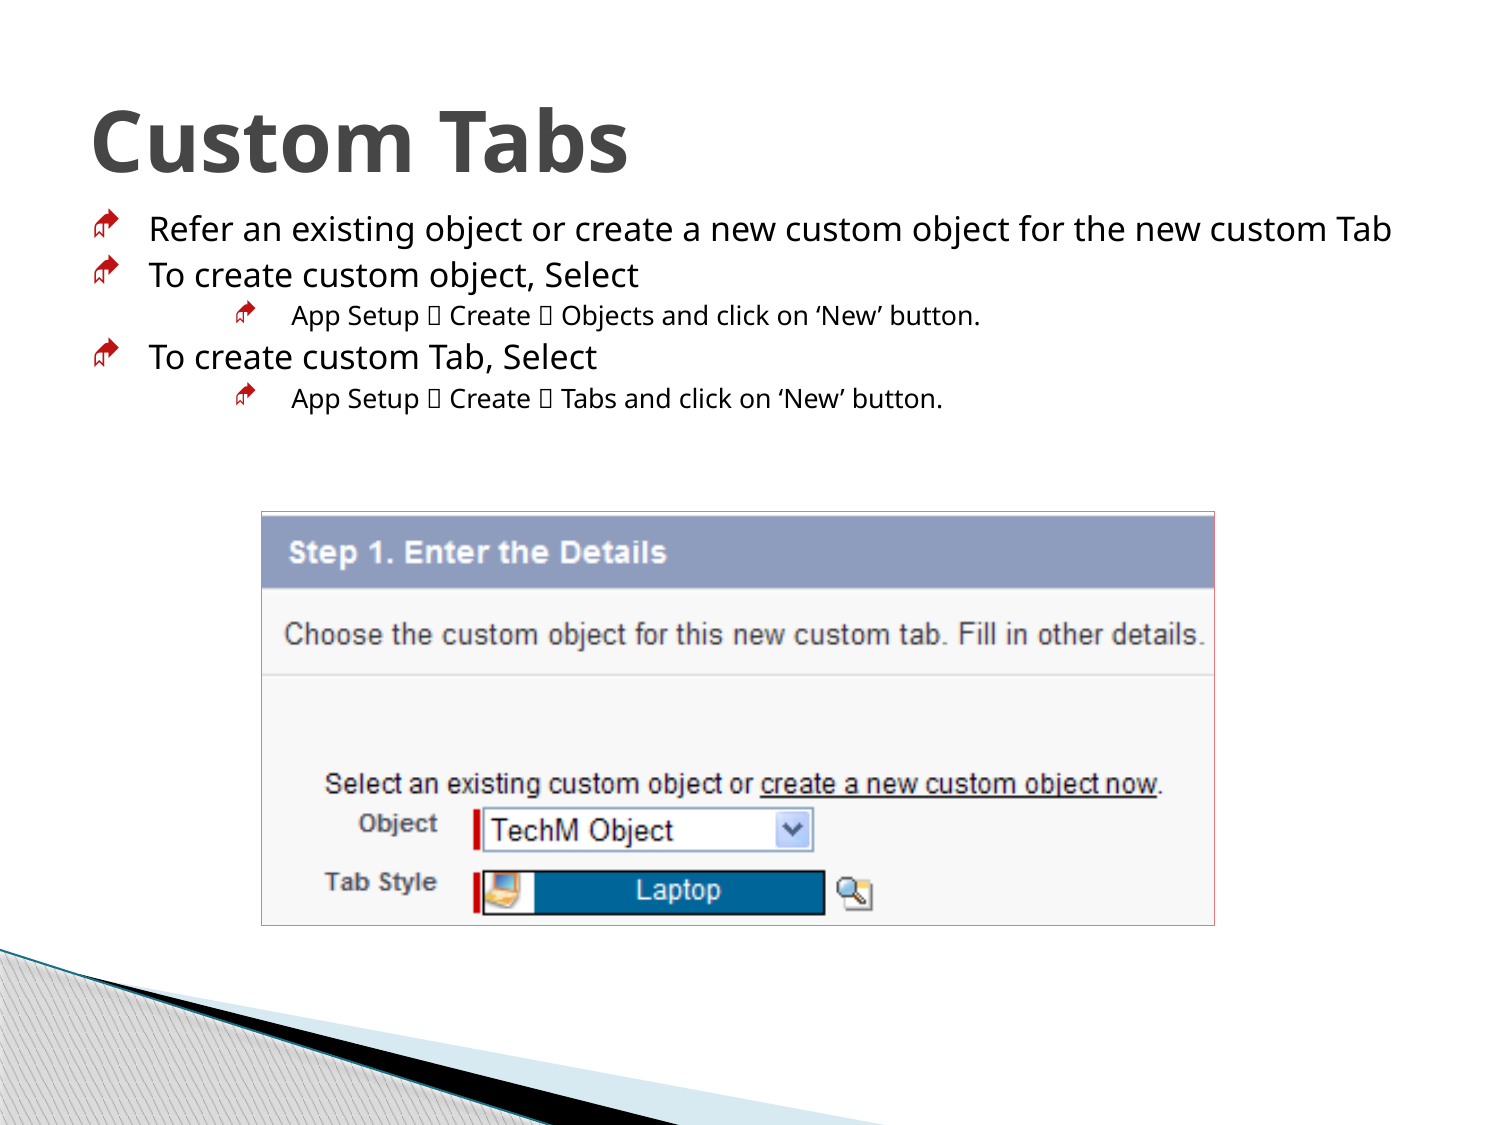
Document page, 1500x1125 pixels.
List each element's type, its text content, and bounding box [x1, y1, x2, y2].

title Custom Tabs [75, 45, 1425, 233]
picture [262, 512, 1215, 926]
list Refer an existing object or create a new custom object for the new custom Tab To create custom object, Select App Setup  Create  Objects and click on ‘New’ button. To create custom Tab, Select App Setup  Create  Tabs and click on ‘New’ button. [76, 233, 1424, 428]
